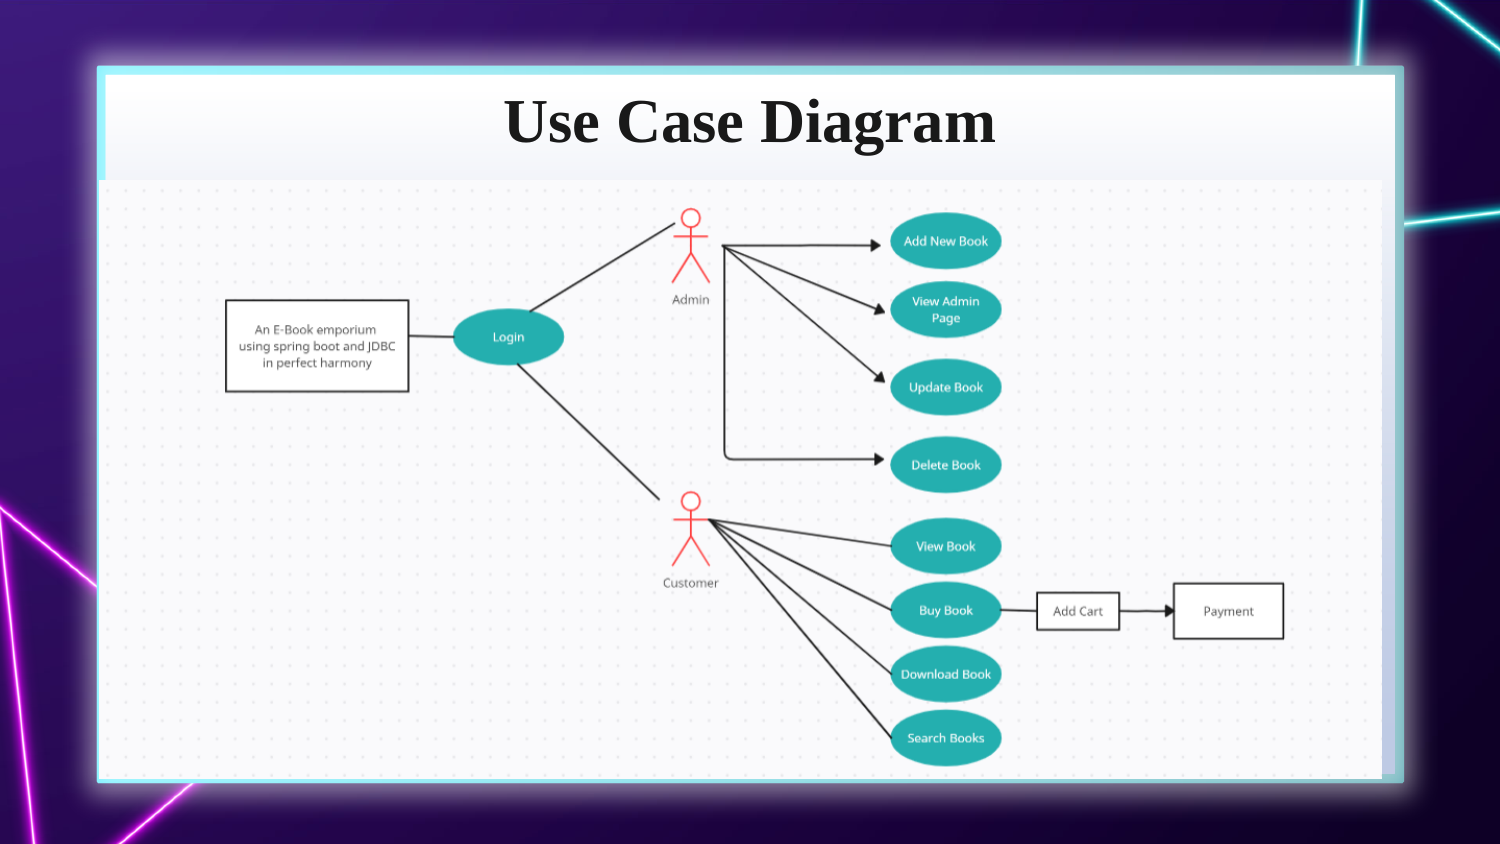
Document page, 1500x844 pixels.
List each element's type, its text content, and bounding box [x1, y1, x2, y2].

picture [0, 0, 1500, 844]
title Use Case Diagram [118, 64, 1382, 159]
